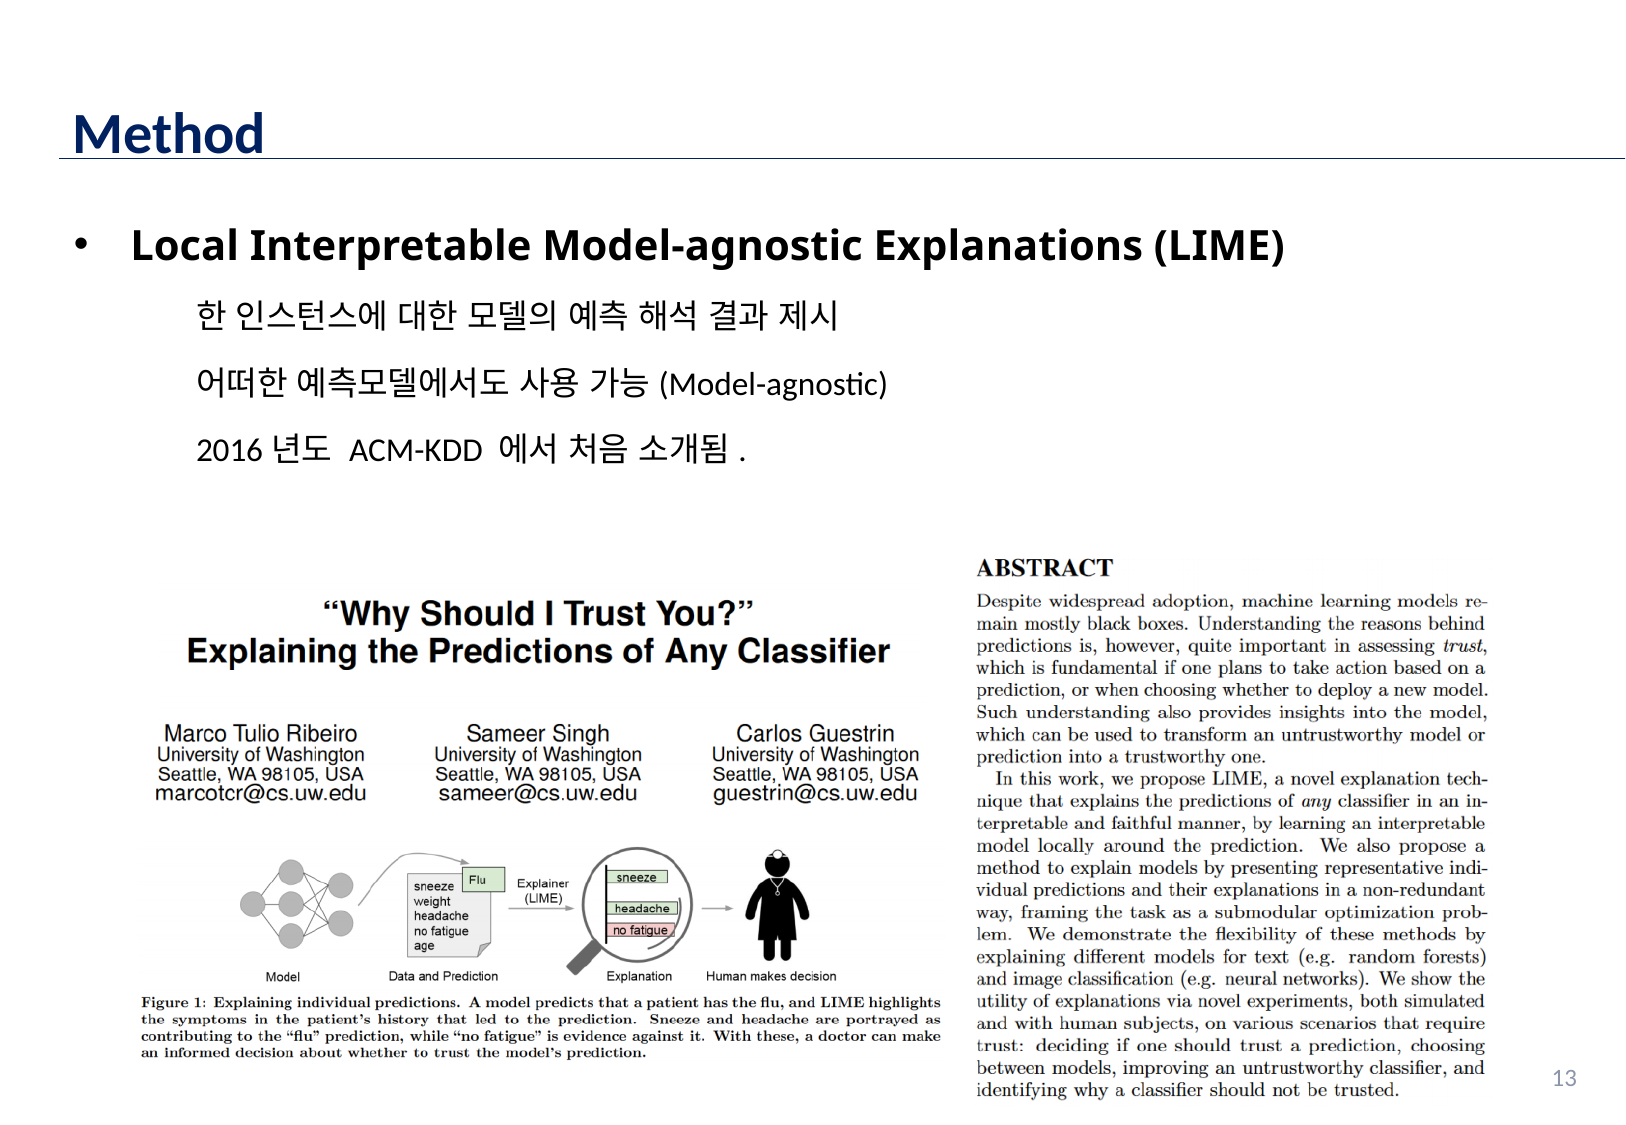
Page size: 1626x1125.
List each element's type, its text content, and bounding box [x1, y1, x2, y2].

slide_number 13 [1507, 1046, 1593, 1107]
picture [122, 547, 1503, 1107]
text_box Method [57, 54, 1625, 136]
list Local Interpretable Model-agnostic Explanations (LIME) 한 인스턴스에 대한 모델의 예측 해석 결과 제시 어떠한 예측모델에서도 사용 가능(Model-agnostic) 2016년도 ACM-KDD 에서 처음 소개됨. [59, 186, 1604, 1107]
